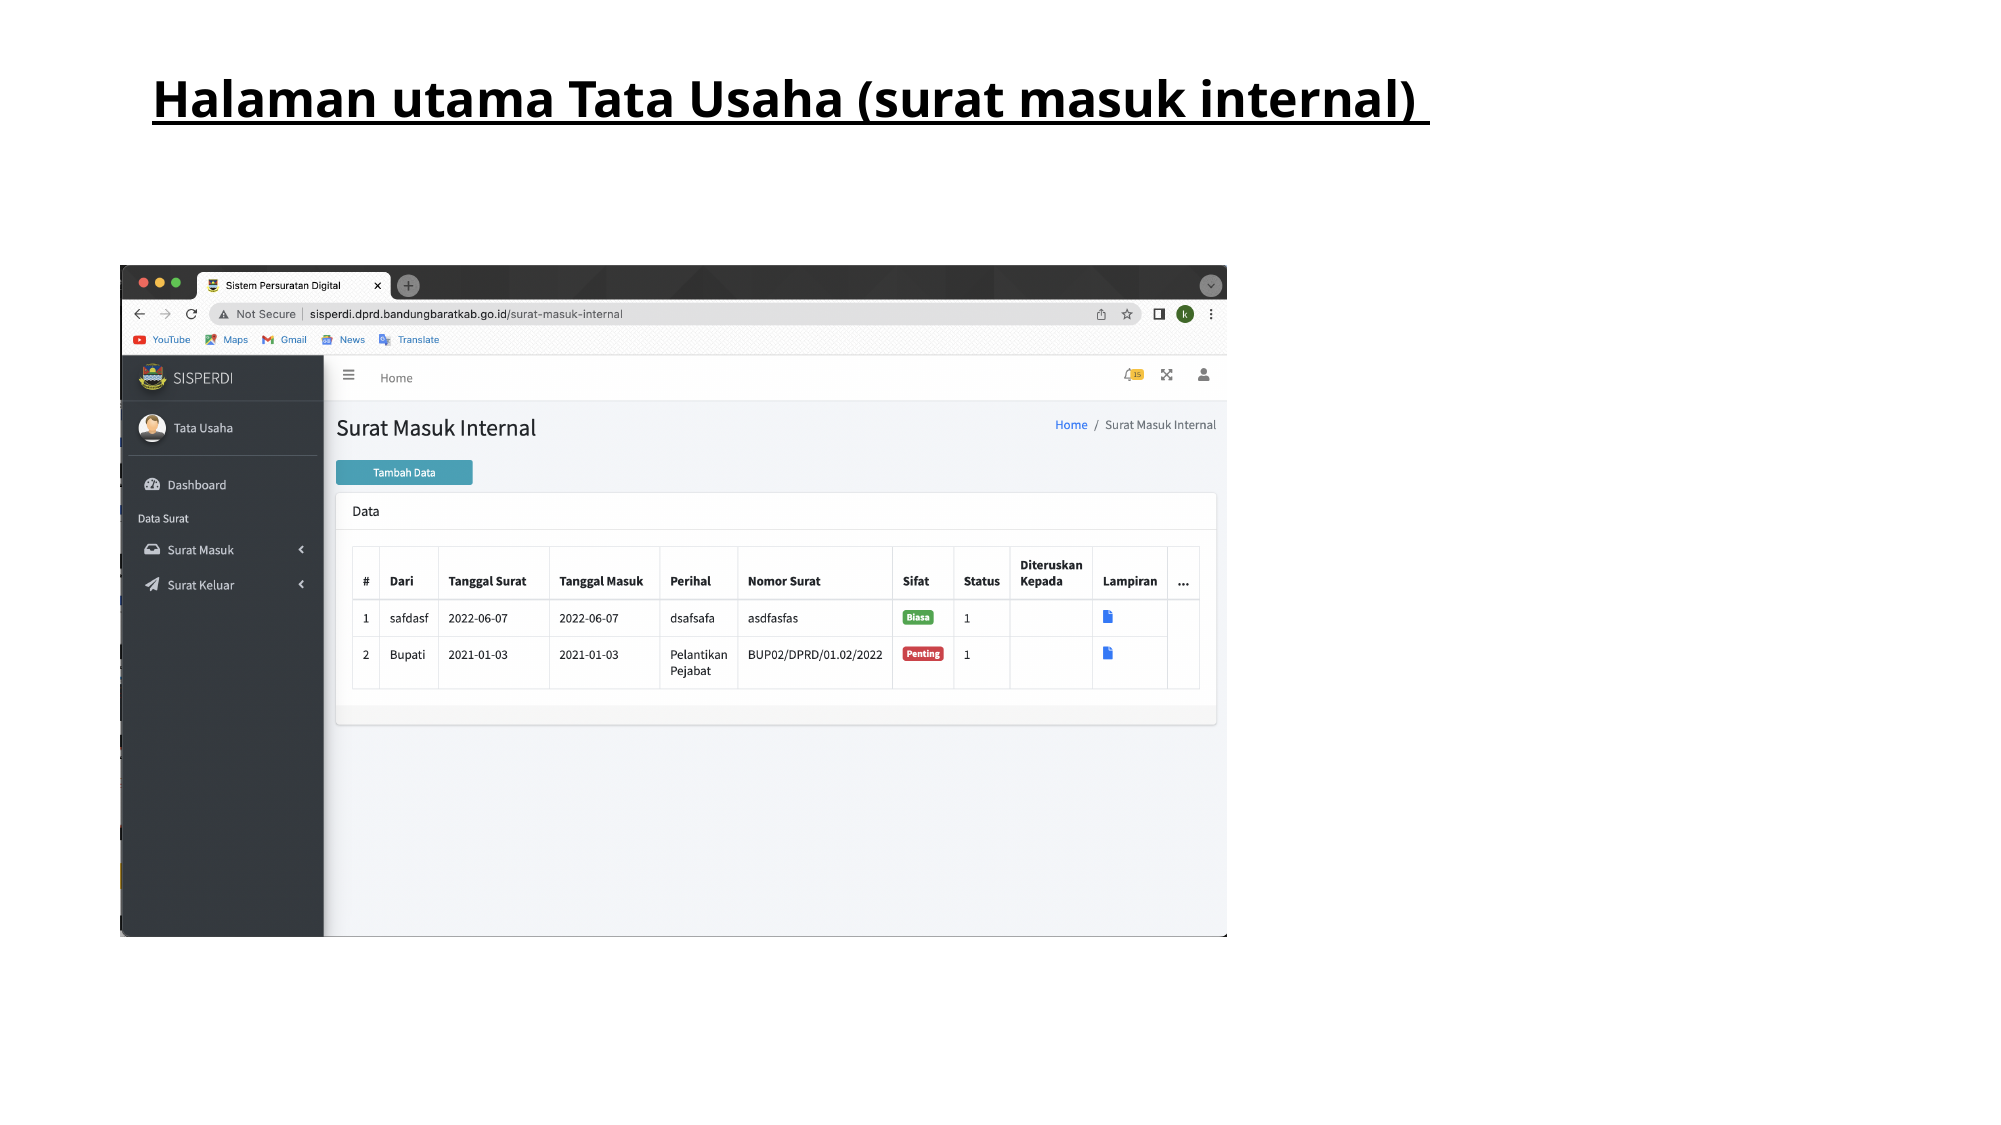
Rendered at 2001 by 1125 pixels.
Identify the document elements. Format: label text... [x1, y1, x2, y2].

title Halaman utama Tata Usaha (surat masuk internal) [137, 48, 1863, 154]
picture [120, 265, 1228, 937]
